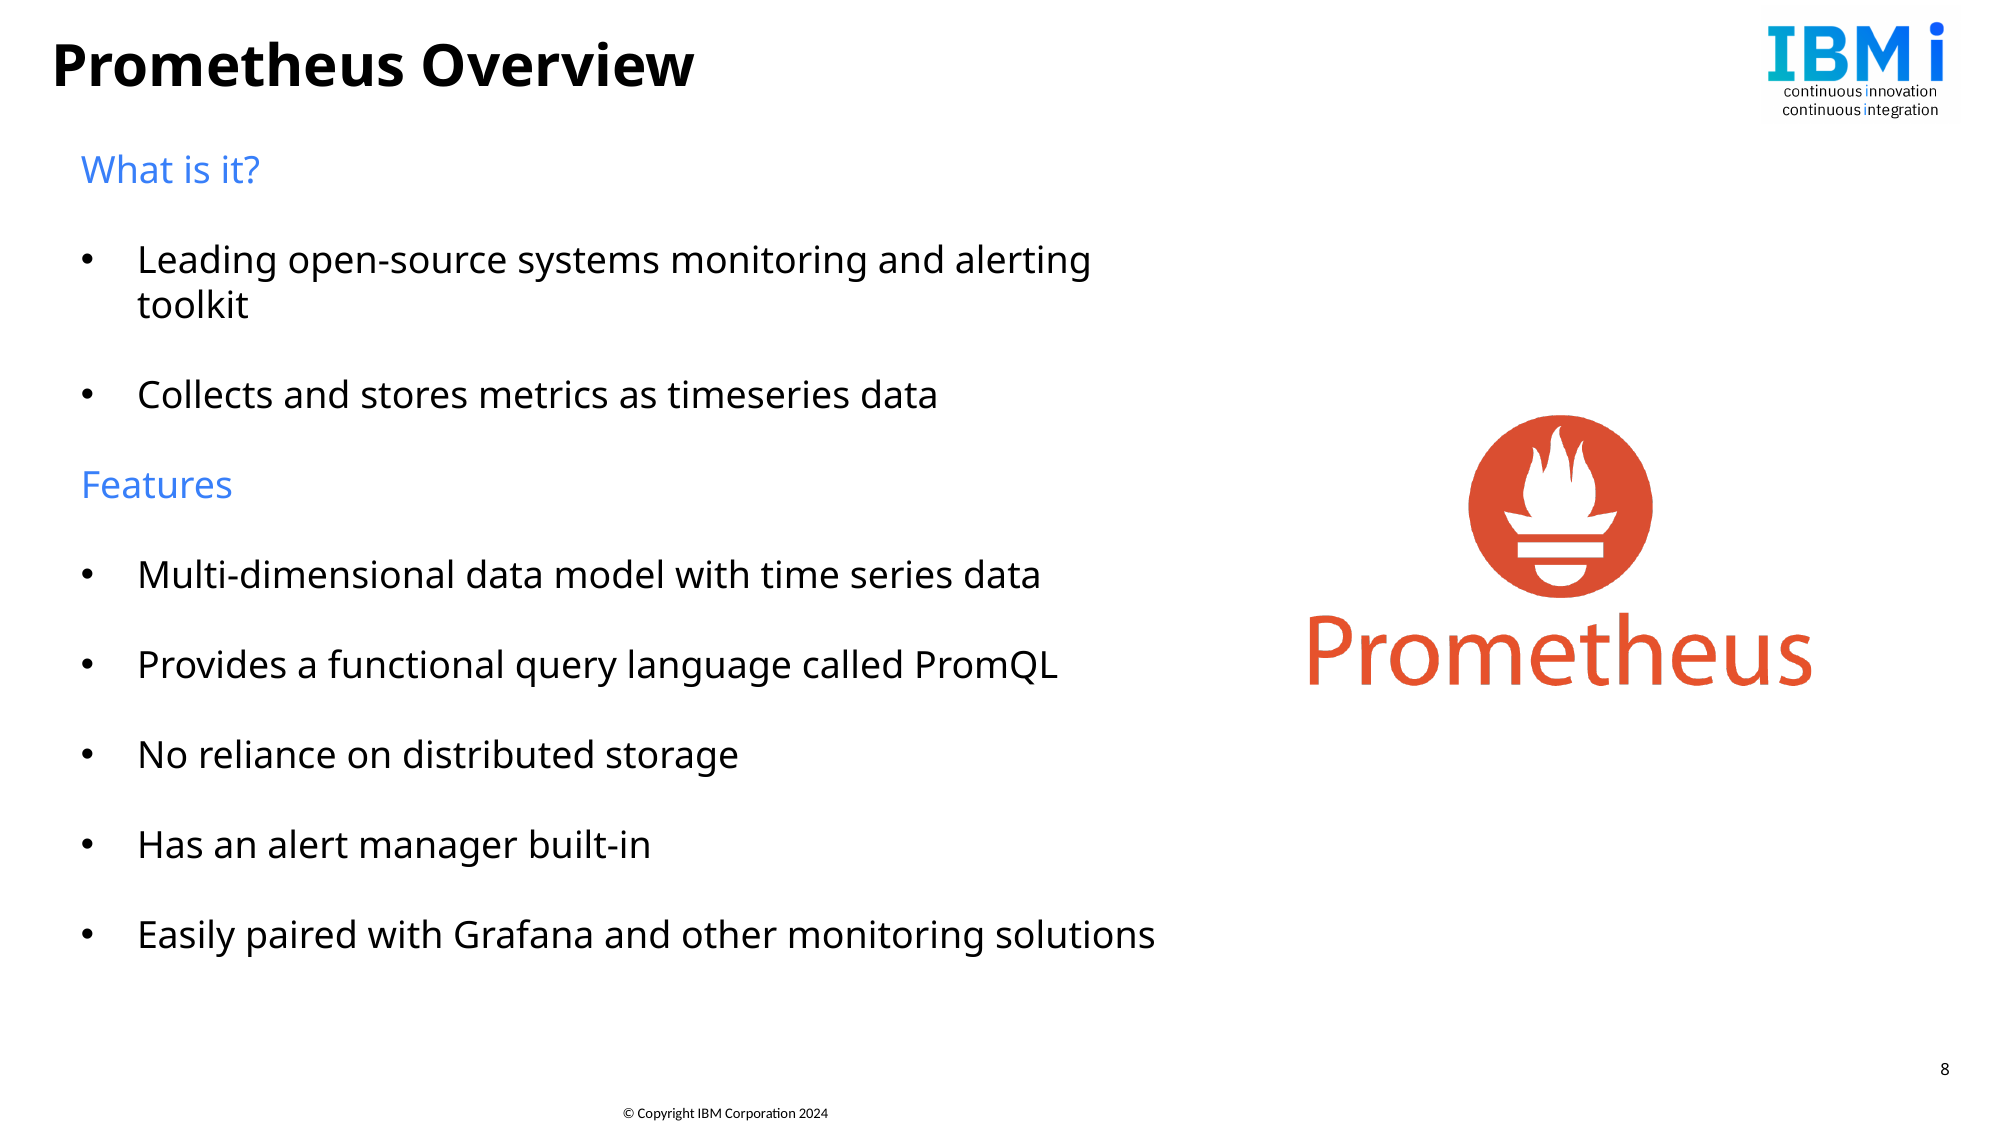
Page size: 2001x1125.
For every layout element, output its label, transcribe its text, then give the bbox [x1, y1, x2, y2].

picture [1761, 5, 1961, 124]
list What is it? Leading open-source systems monitoring and alerting toolkit Collects and stores metrics as timeseries data Features Multi-dimensional data model with time series data Provides a functional query language called PromQL No reliance on distributed storage Has an alert manager built-in Easily paired with Grafana and other monitoring solutions [65, 138, 1174, 1086]
picture [1293, 281, 1827, 815]
text_box Prometheus Overview [50, 36, 1721, 101]
slide_number 8 [1500, 1055, 1950, 1086]
